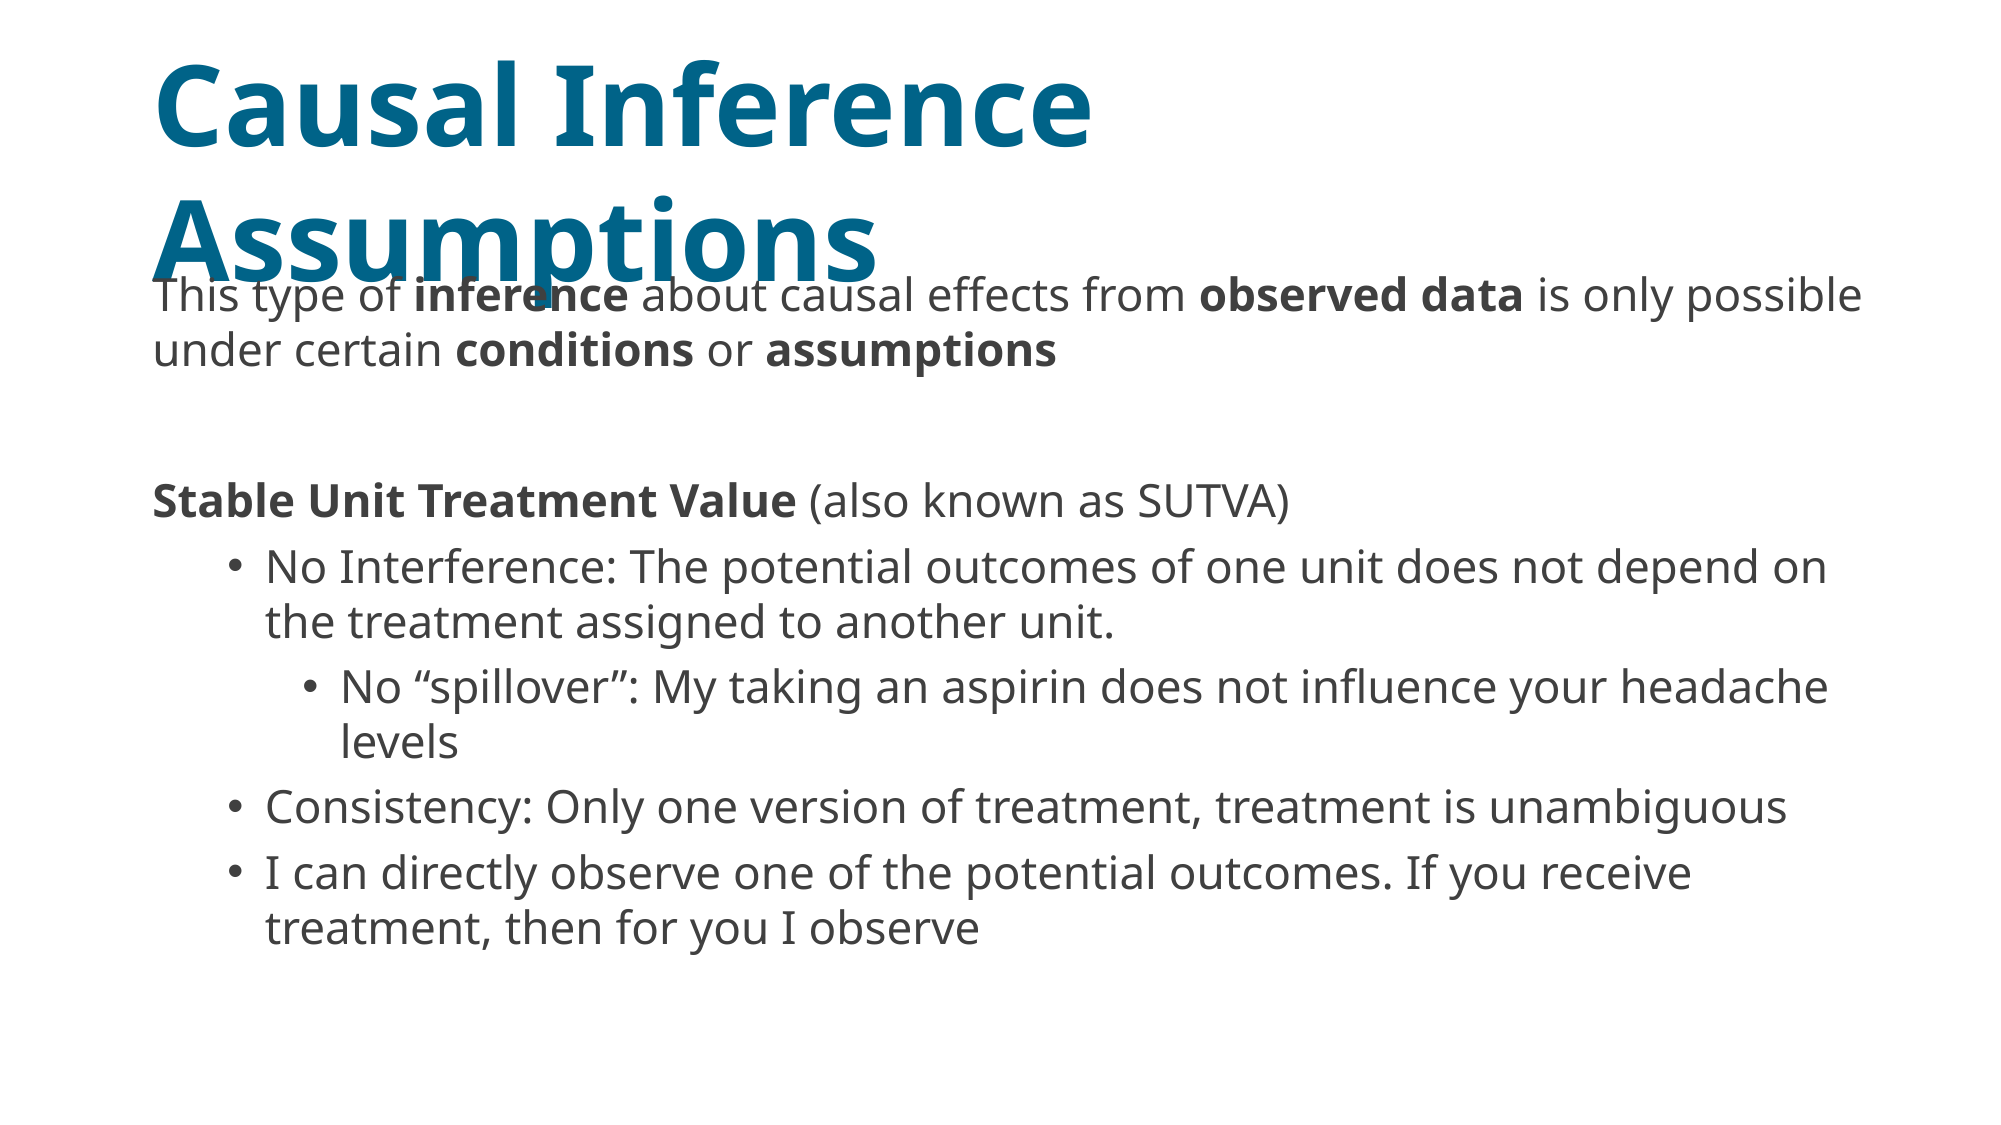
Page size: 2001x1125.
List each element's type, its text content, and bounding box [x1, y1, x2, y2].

title Causal Inference Assumptions [137, 59, 1863, 278]
